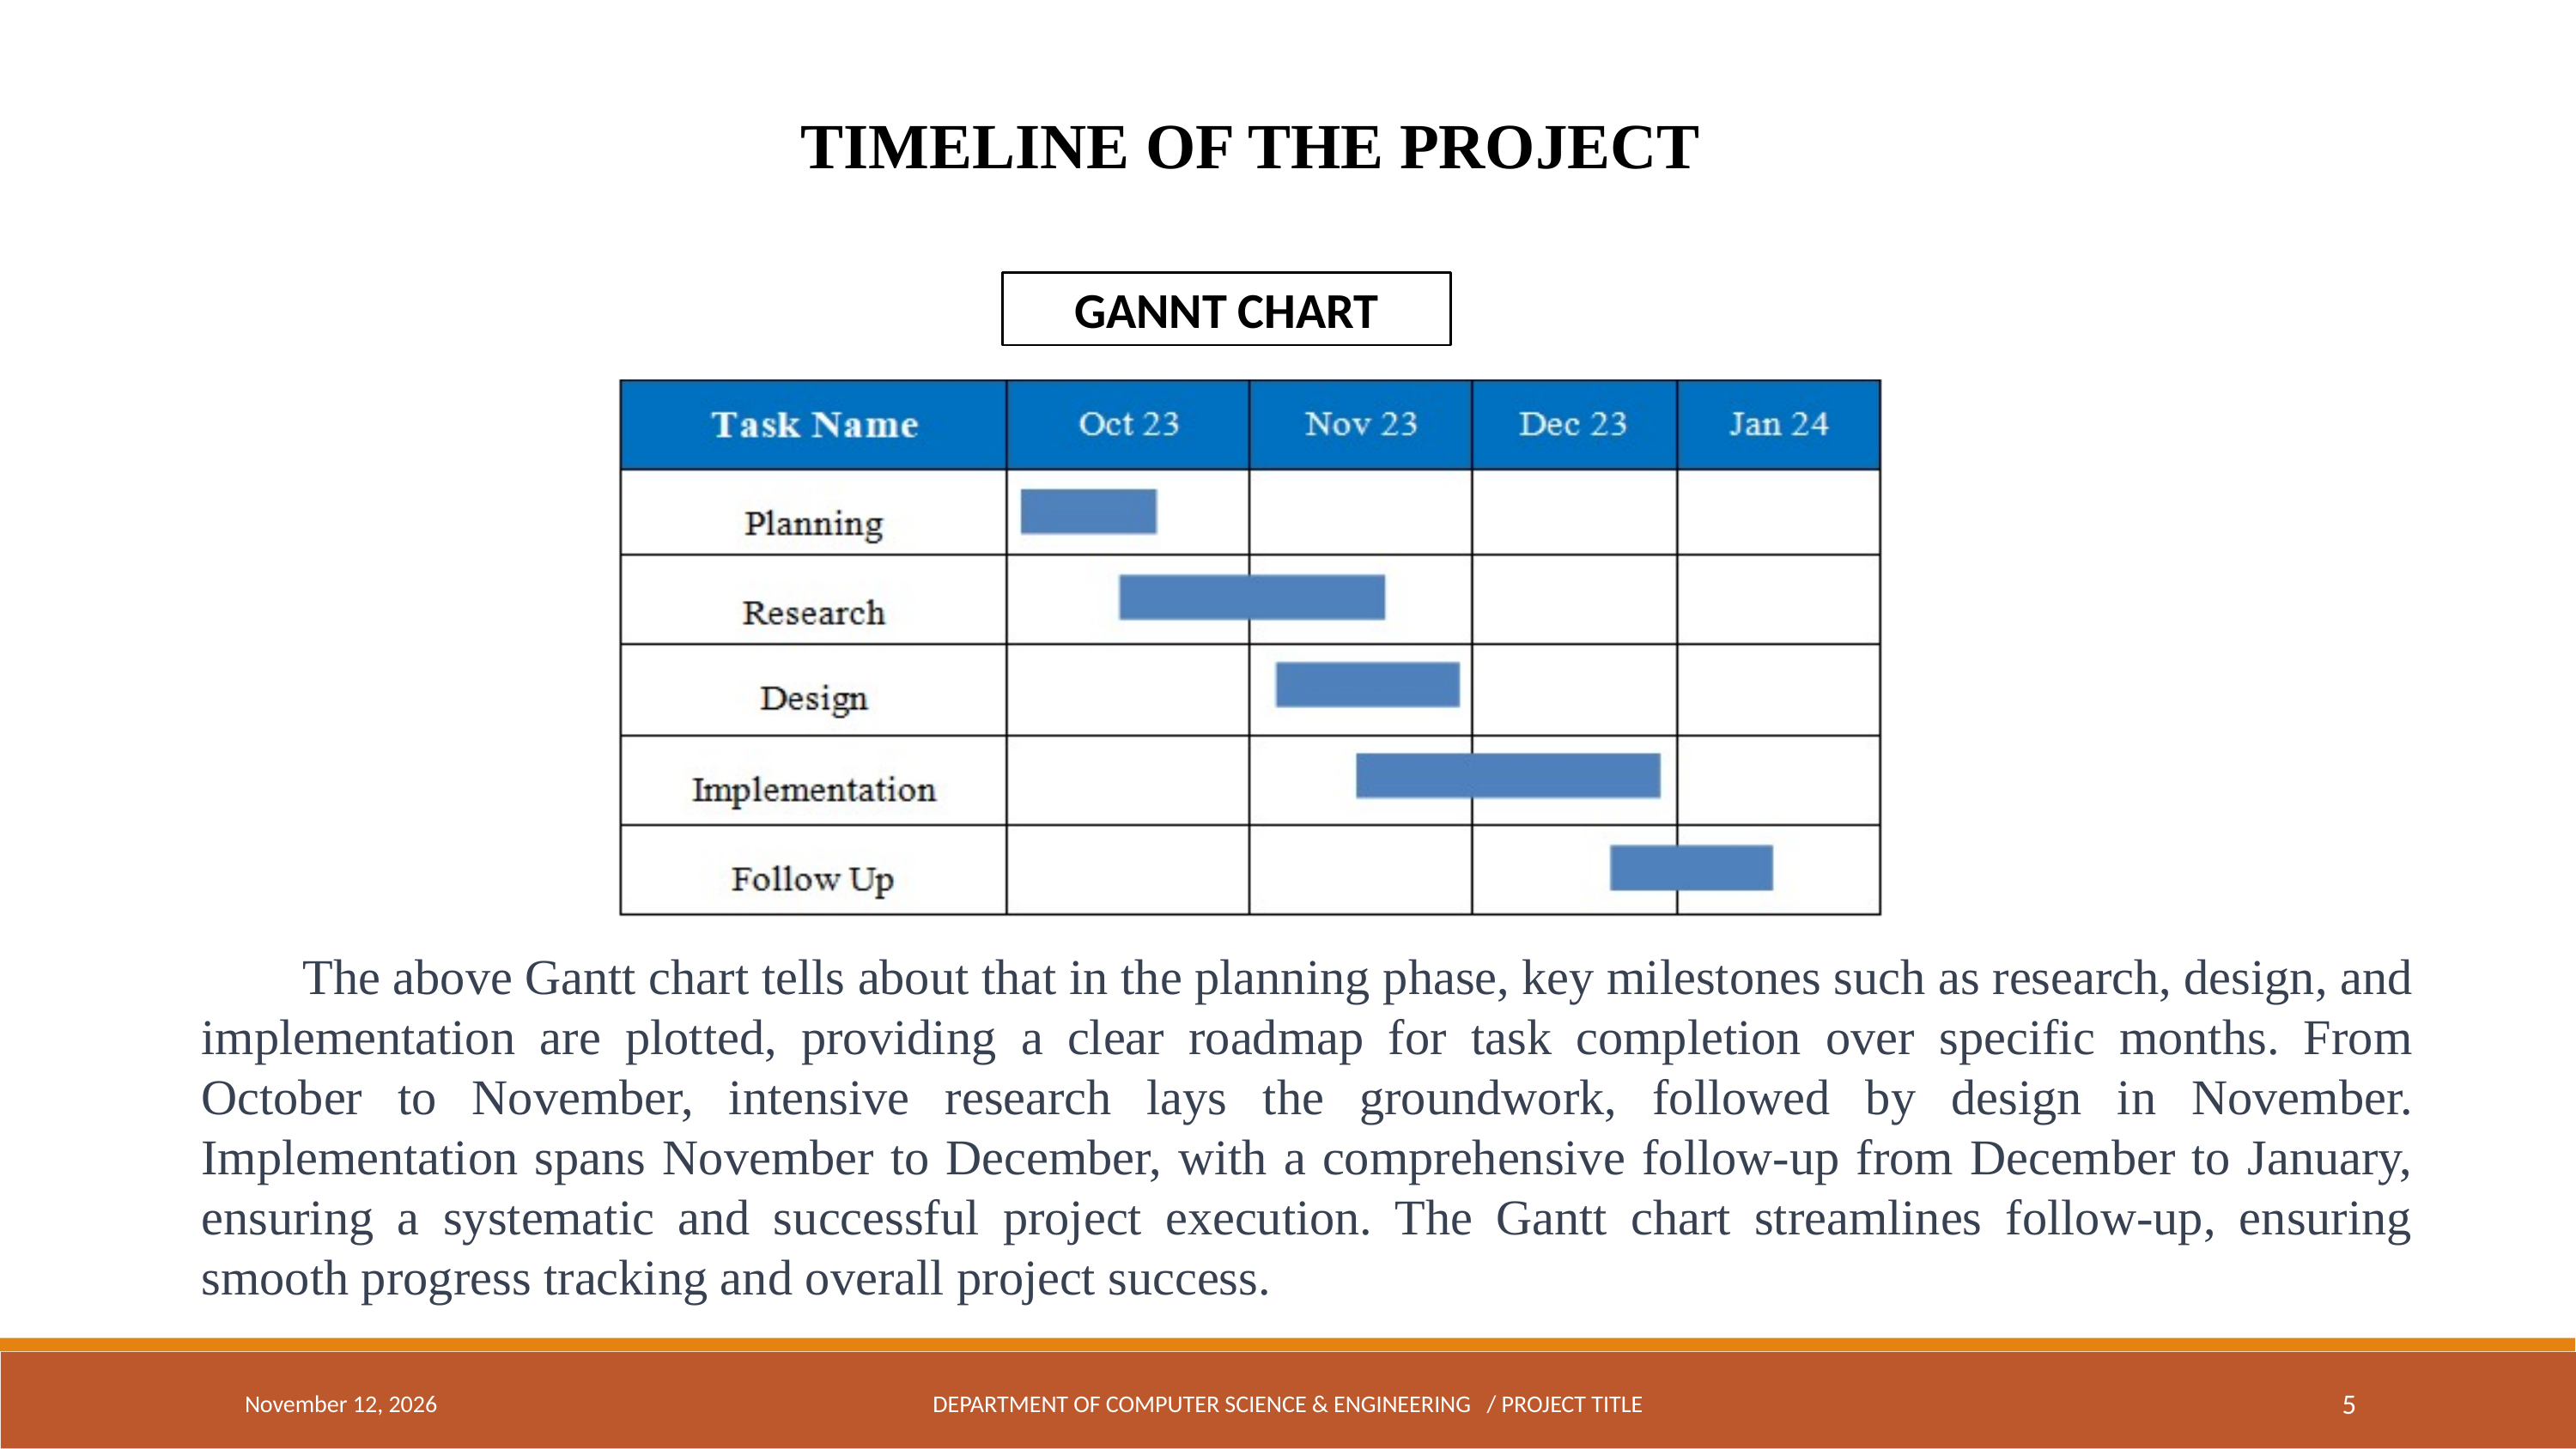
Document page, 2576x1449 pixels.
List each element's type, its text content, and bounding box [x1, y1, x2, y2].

text_box GANNT CHART [1001, 271, 1452, 346]
text_box TIMELINE OF THE PROJECT [788, 98, 1714, 189]
picture [617, 379, 1885, 921]
footer DEPARTMENT OF COMPUTER SCIENCE & ENGINEERING / PROJECT TITLE [779, 1364, 1798, 1442]
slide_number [232, 1364, 755, 1442]
text_box The above Gantt chart tells about that in the planning phase, key milestones such as research, design, and implementation are plotted, providing a clear roadmap for task completion over specific months. From October to November, intensive research lays the groundwork, followed by design in November. Implementation spans November to December, with a comprehensive follow-up from December to January, ensuring a systematic and successful project execution. The Gantt chart streamlines follow-up, ensuring smooth progress tracking and overall project success. [188, 937, 2427, 1312]
slide_number 5 [2092, 1364, 2369, 1442]
